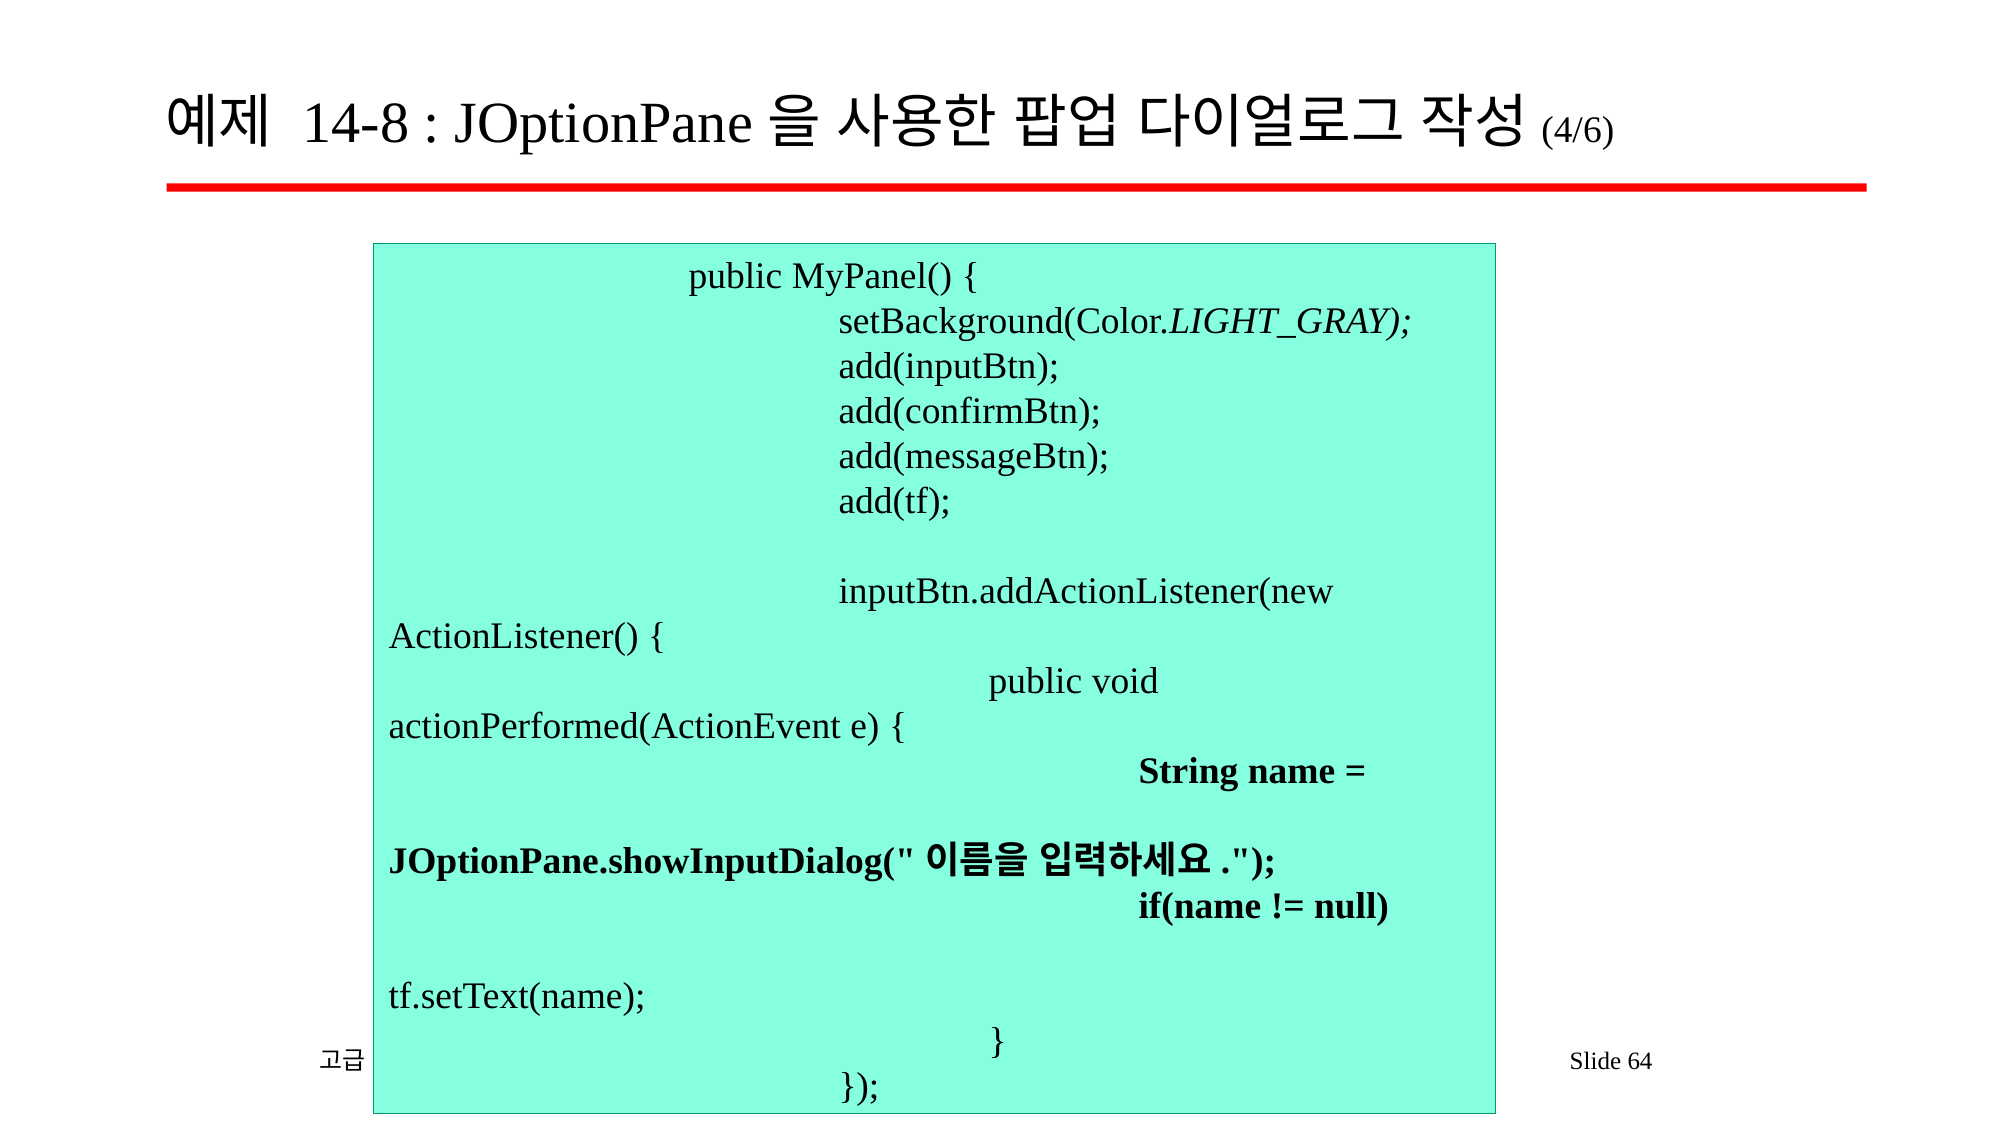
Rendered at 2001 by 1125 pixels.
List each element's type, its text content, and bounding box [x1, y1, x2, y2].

title 예제 14-8 : JOptionPane을 사용한 팝업 다이얼로그 작성(4/6) [150, 50, 1850, 188]
text_box public MyPanel() { setBackground(Color.LIGHT_GRAY); add(inputBtn); add(confirmBtn); add(messageBtn); add(tf); inputBtn.addActionListener(new ActionListener() { public void actionPerformed(ActionEvent e) { String name = JOptionPane.showInputDialog("이름을 입력하세요."); if(name != null) tf.setText(name); } }); [373, 243, 1496, 1114]
